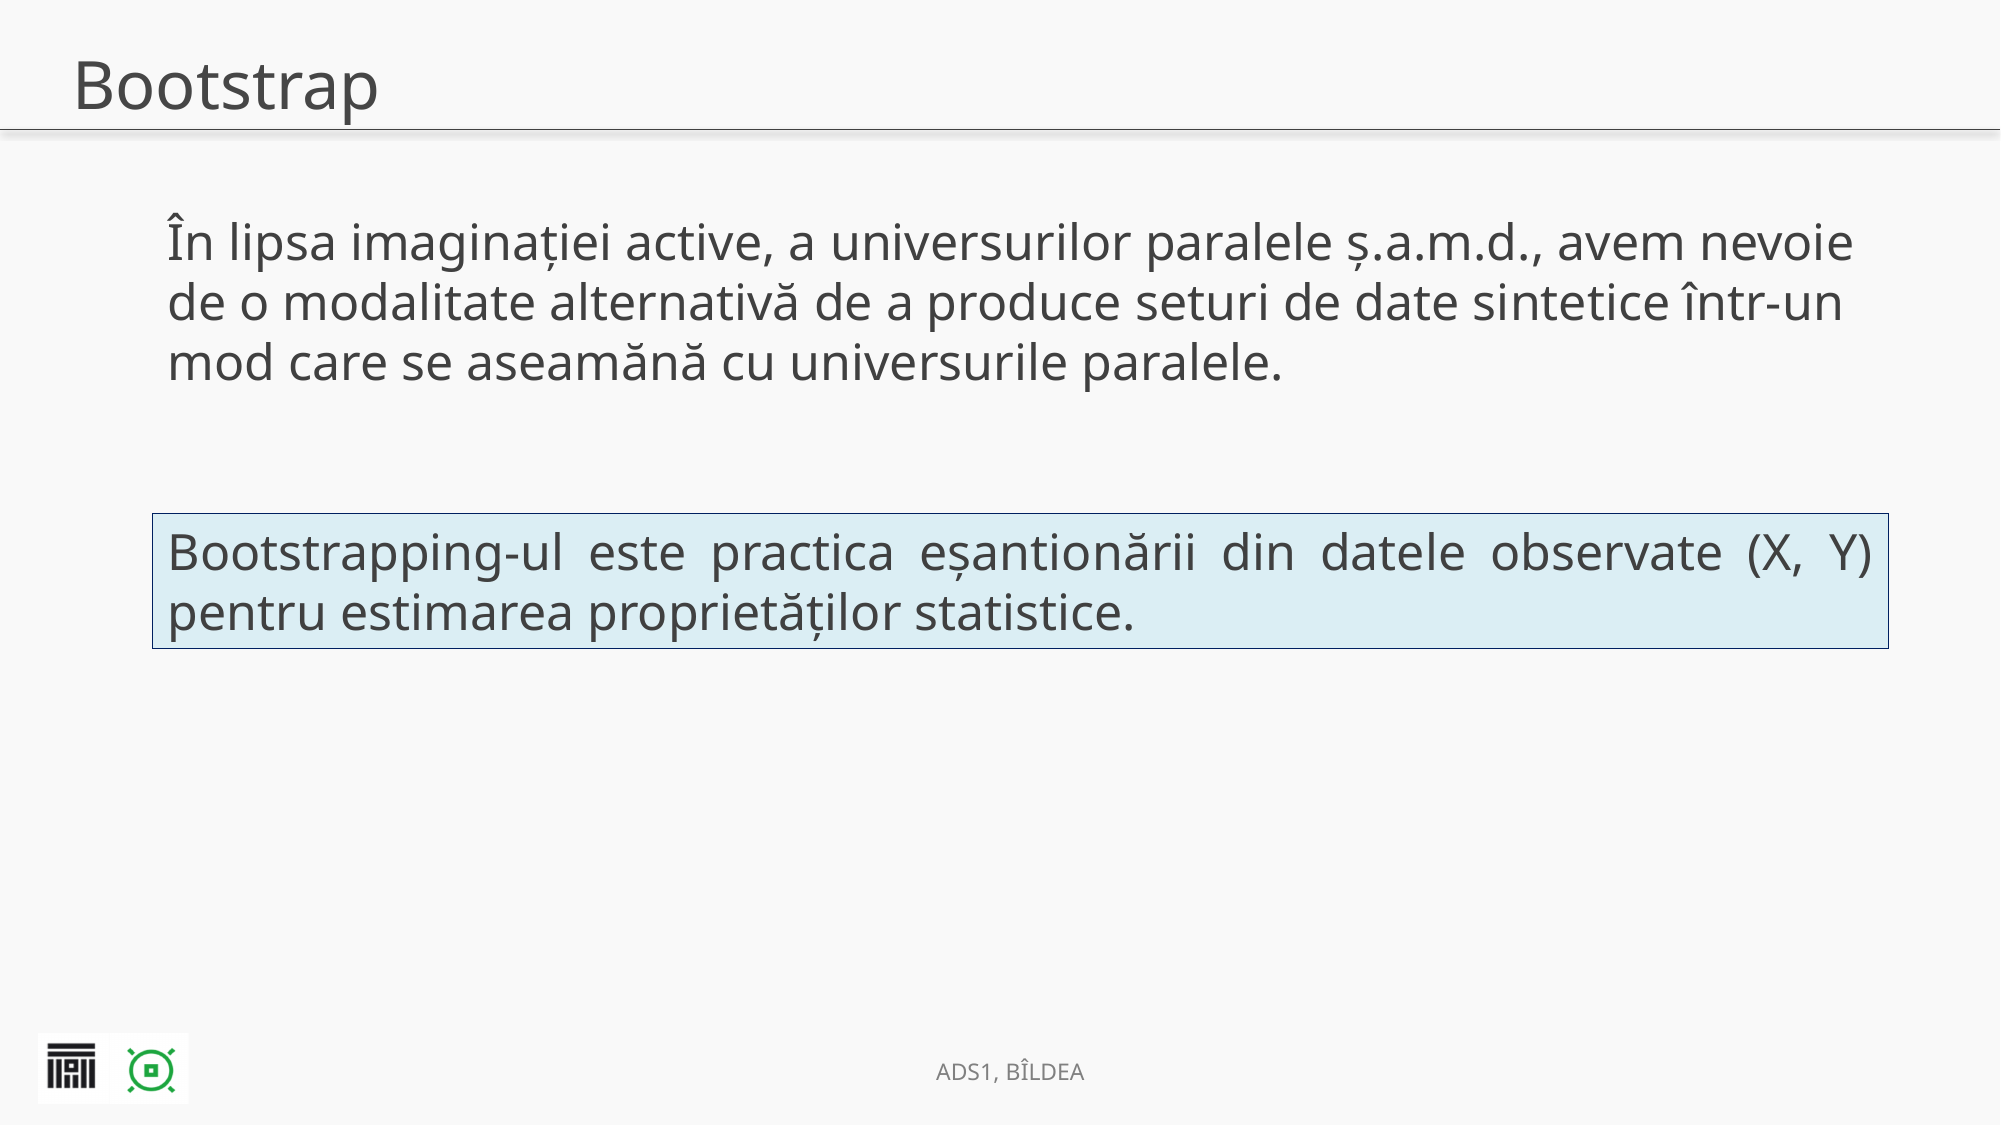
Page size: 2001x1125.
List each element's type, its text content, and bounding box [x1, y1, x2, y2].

picture [38, 1033, 189, 1104]
title Bootstrap [57, 35, 1943, 162]
text_box Bootstrapping-ul este practica eșantionării din datele observate (X, Y) pentru estimarea proprietăților statistice. [152, 513, 1889, 649]
text_box În lipsa imaginației active, a universurilor paralele ș.a.m.d., avem nevoie de o modalitate alternativă de a produce seturi de date sintetice într-un mod care se aseamănă cu universurile paralele. . [152, 202, 1918, 818]
